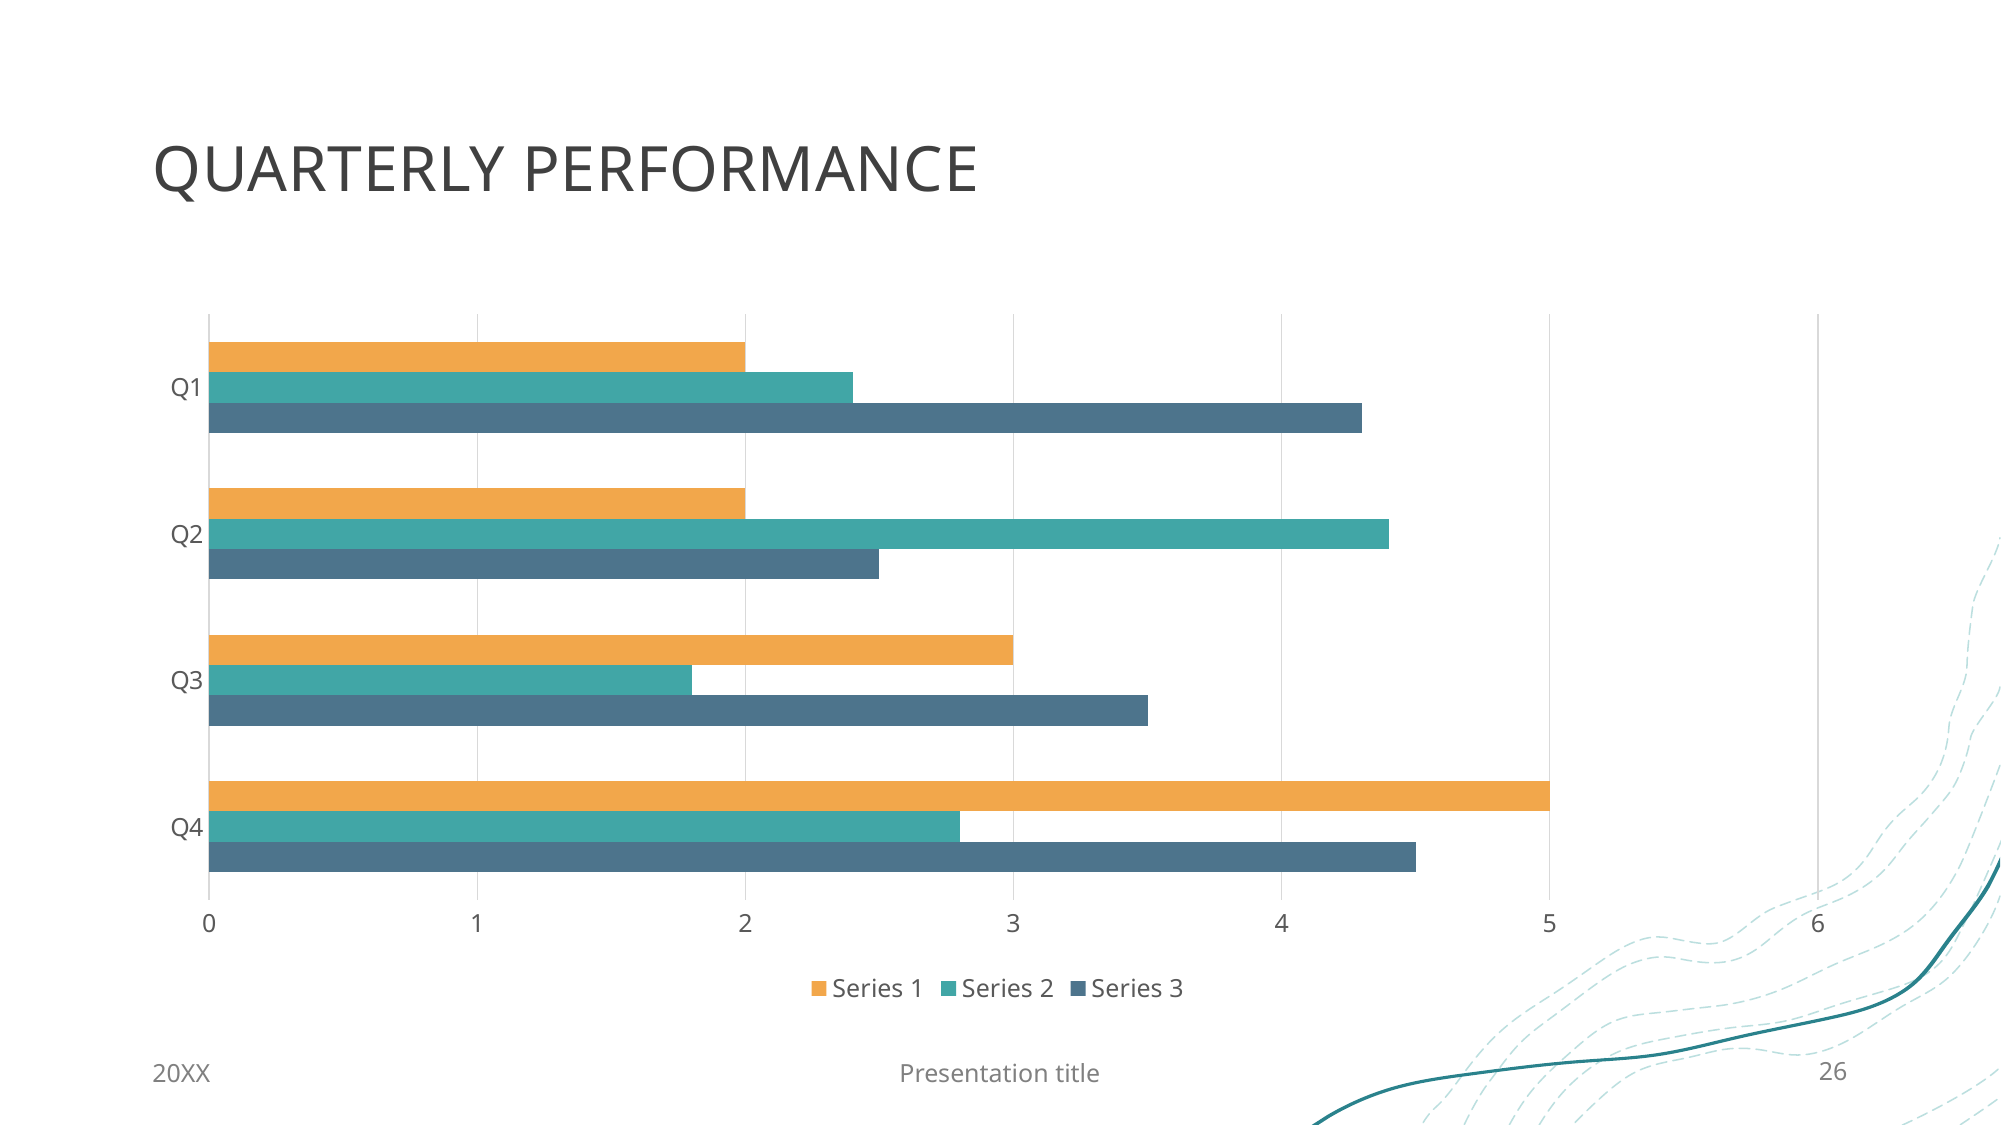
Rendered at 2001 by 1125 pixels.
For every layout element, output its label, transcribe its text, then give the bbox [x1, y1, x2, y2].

footer Presentation title [662, 1042, 1338, 1103]
slide_number 20XX [137, 1042, 588, 1103]
title QUARTERLY PERFORMANCE [138, 62, 1938, 280]
slide_number 26 [1412, 1042, 1863, 1103]
chart [135, 299, 1860, 1012]
